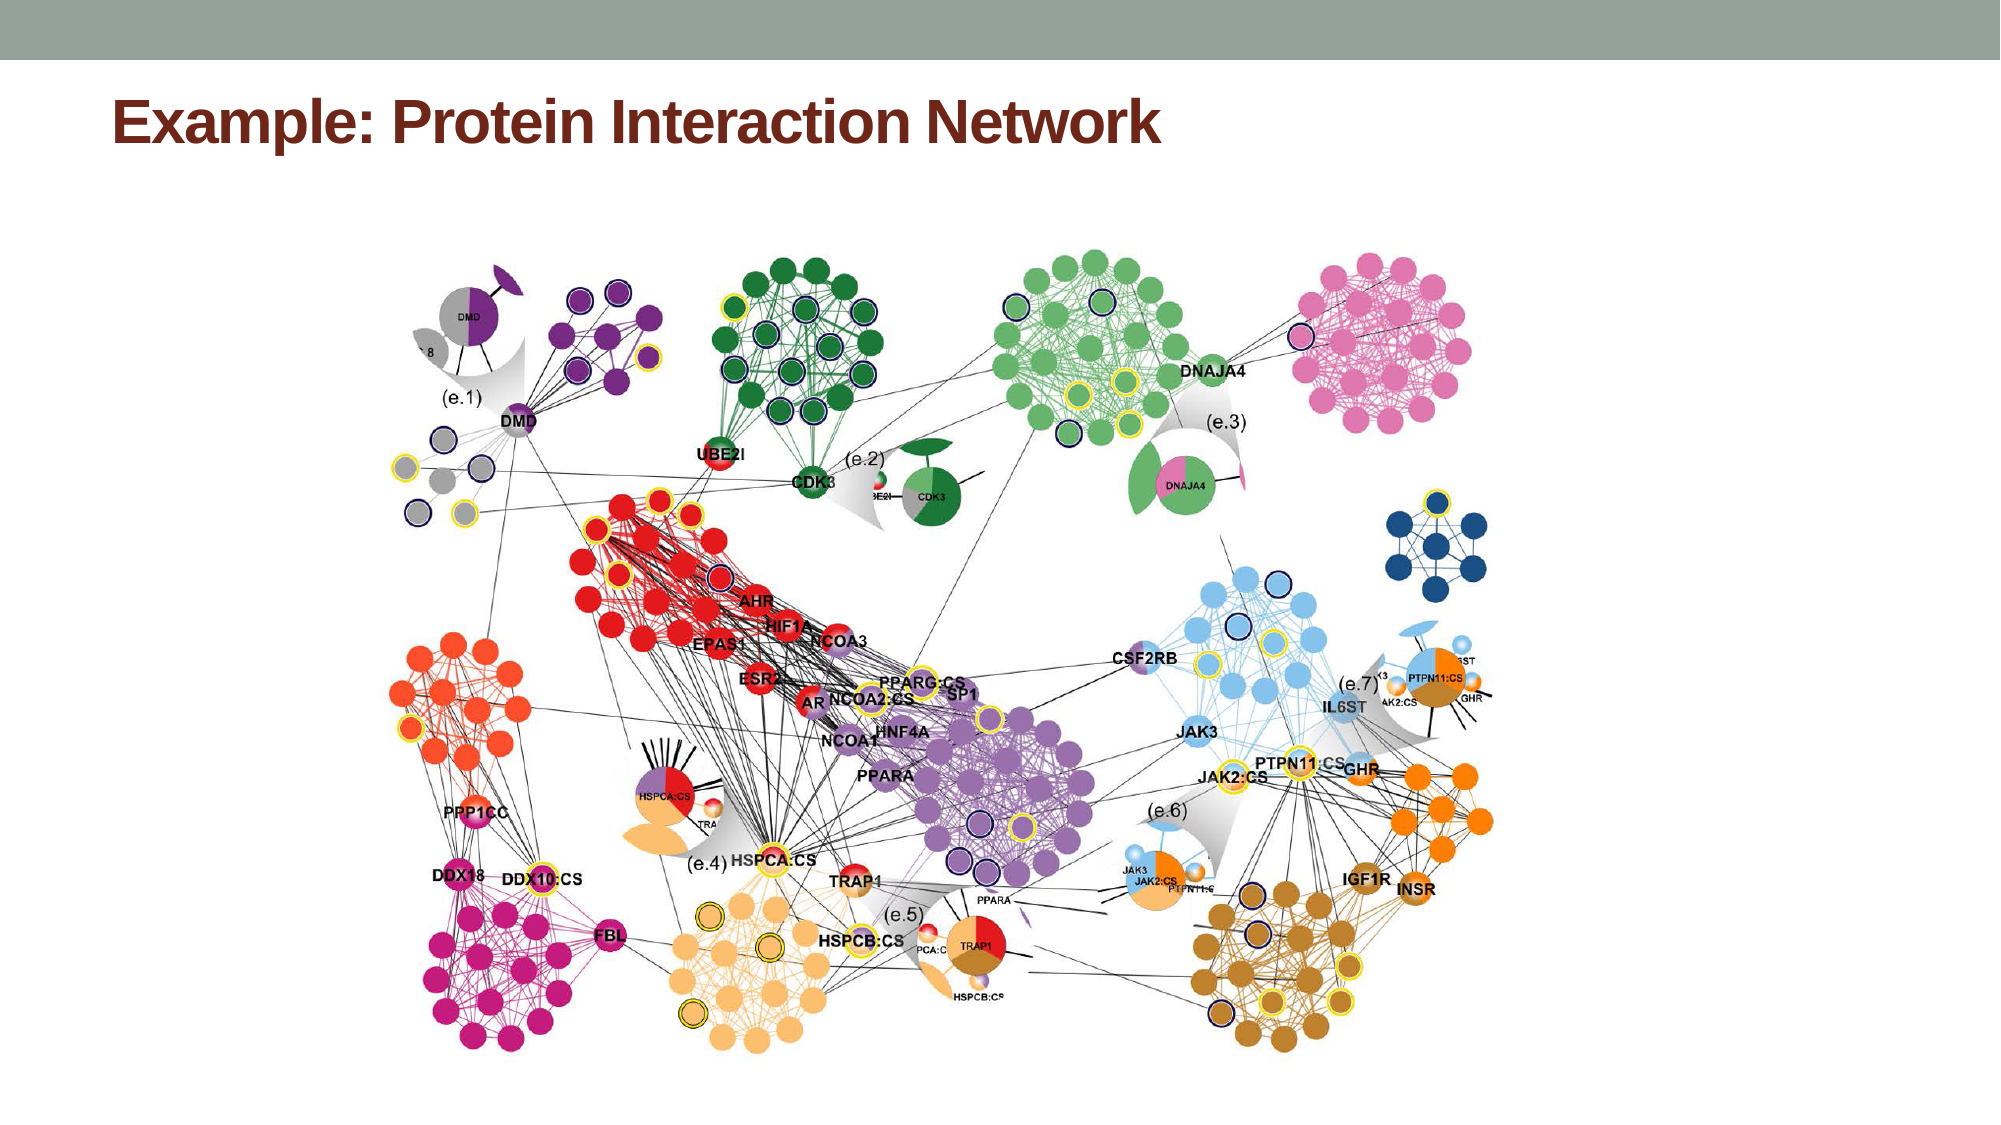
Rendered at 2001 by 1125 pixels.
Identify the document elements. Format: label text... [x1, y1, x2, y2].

title Example: Protein Interaction Network [99, 73, 1900, 163]
picture [341, 223, 1530, 1084]
